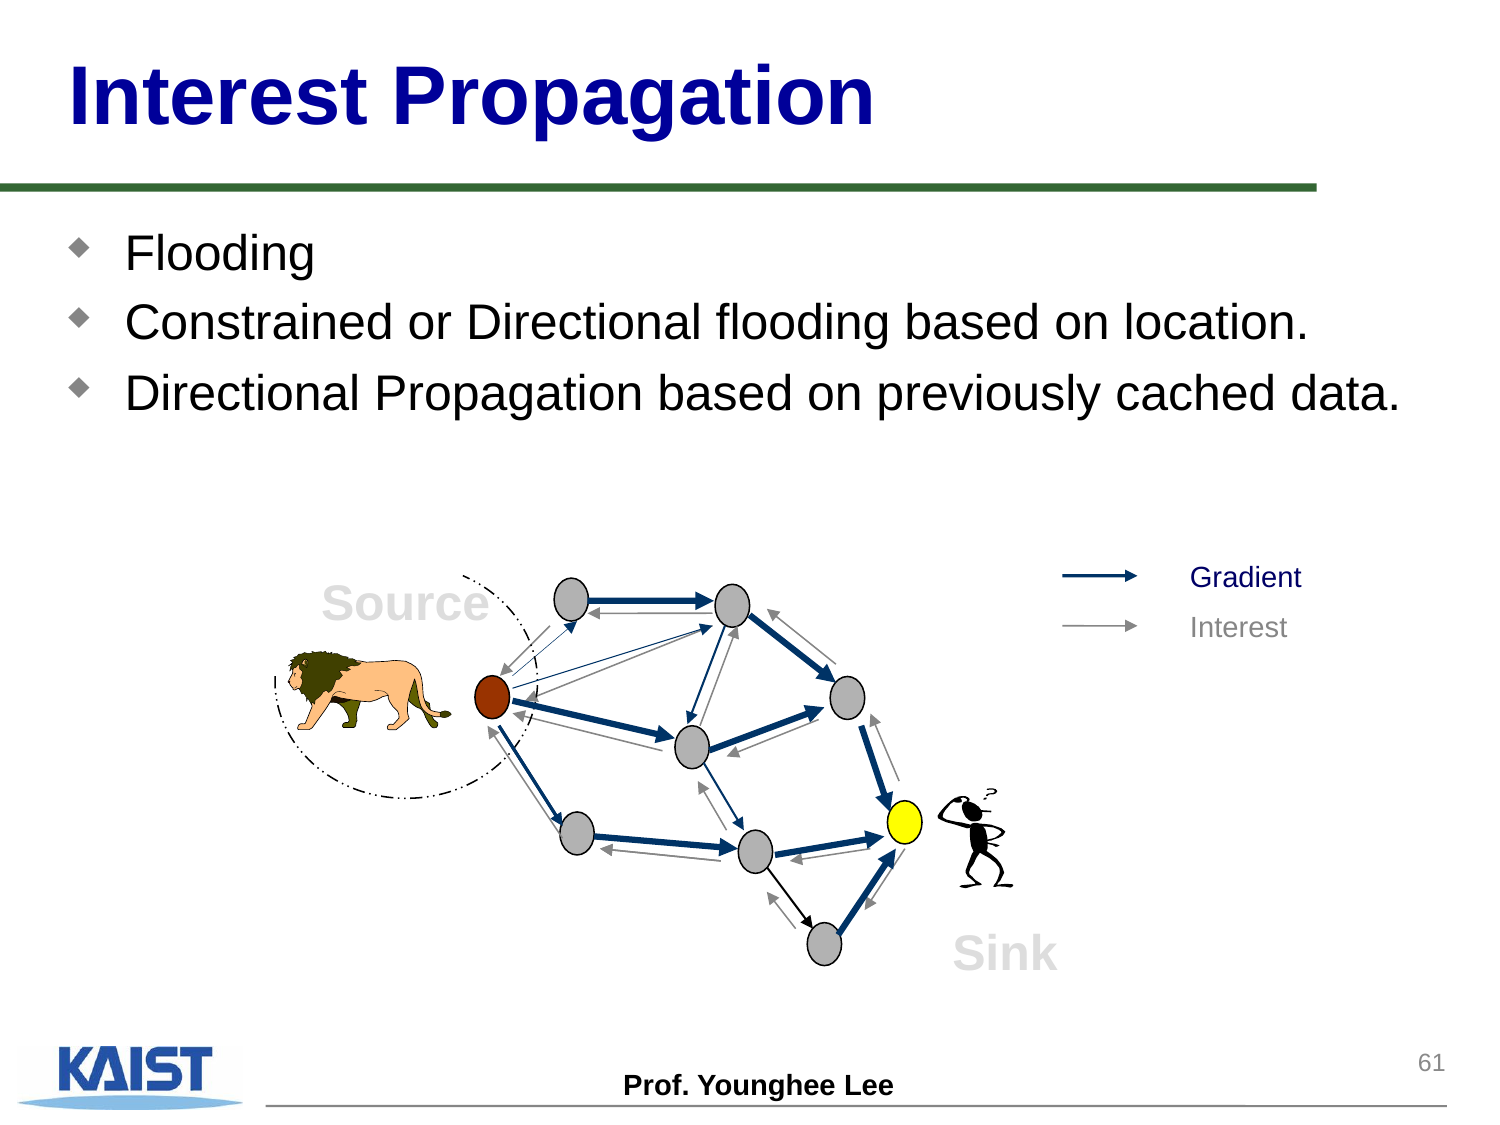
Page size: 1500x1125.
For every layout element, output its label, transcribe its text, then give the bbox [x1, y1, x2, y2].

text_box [838, 725, 896, 936]
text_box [599, 608, 837, 929]
picture [17, 1046, 243, 1110]
text_box [842, 676, 865, 711]
text_box [554, 578, 589, 599]
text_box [487, 612, 588, 839]
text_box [287, 650, 453, 731]
text_box Source [306, 563, 506, 639]
list Flooding Constrained or Directional flooding based on location. Directional Propagation based on previously cached data. [53, 212, 1438, 487]
text_box [563, 846, 588, 855]
slide_number 61 [1148, 1023, 1461, 1099]
text_box [291, 575, 500, 799]
text_box Sink [937, 913, 1075, 988]
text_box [937, 788, 1014, 889]
text_box [807, 943, 842, 966]
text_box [498, 600, 726, 826]
text_box [275, 676, 282, 719]
text_box [910, 801, 923, 843]
text_box [1062, 619, 1138, 633]
text_box Gradient [1174, 550, 1325, 601]
title Interest Propagation [53, 42, 1276, 149]
text_box [1062, 569, 1138, 582]
text_box [716, 584, 750, 607]
text_box Interest [1174, 601, 1313, 651]
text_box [842, 713, 906, 911]
